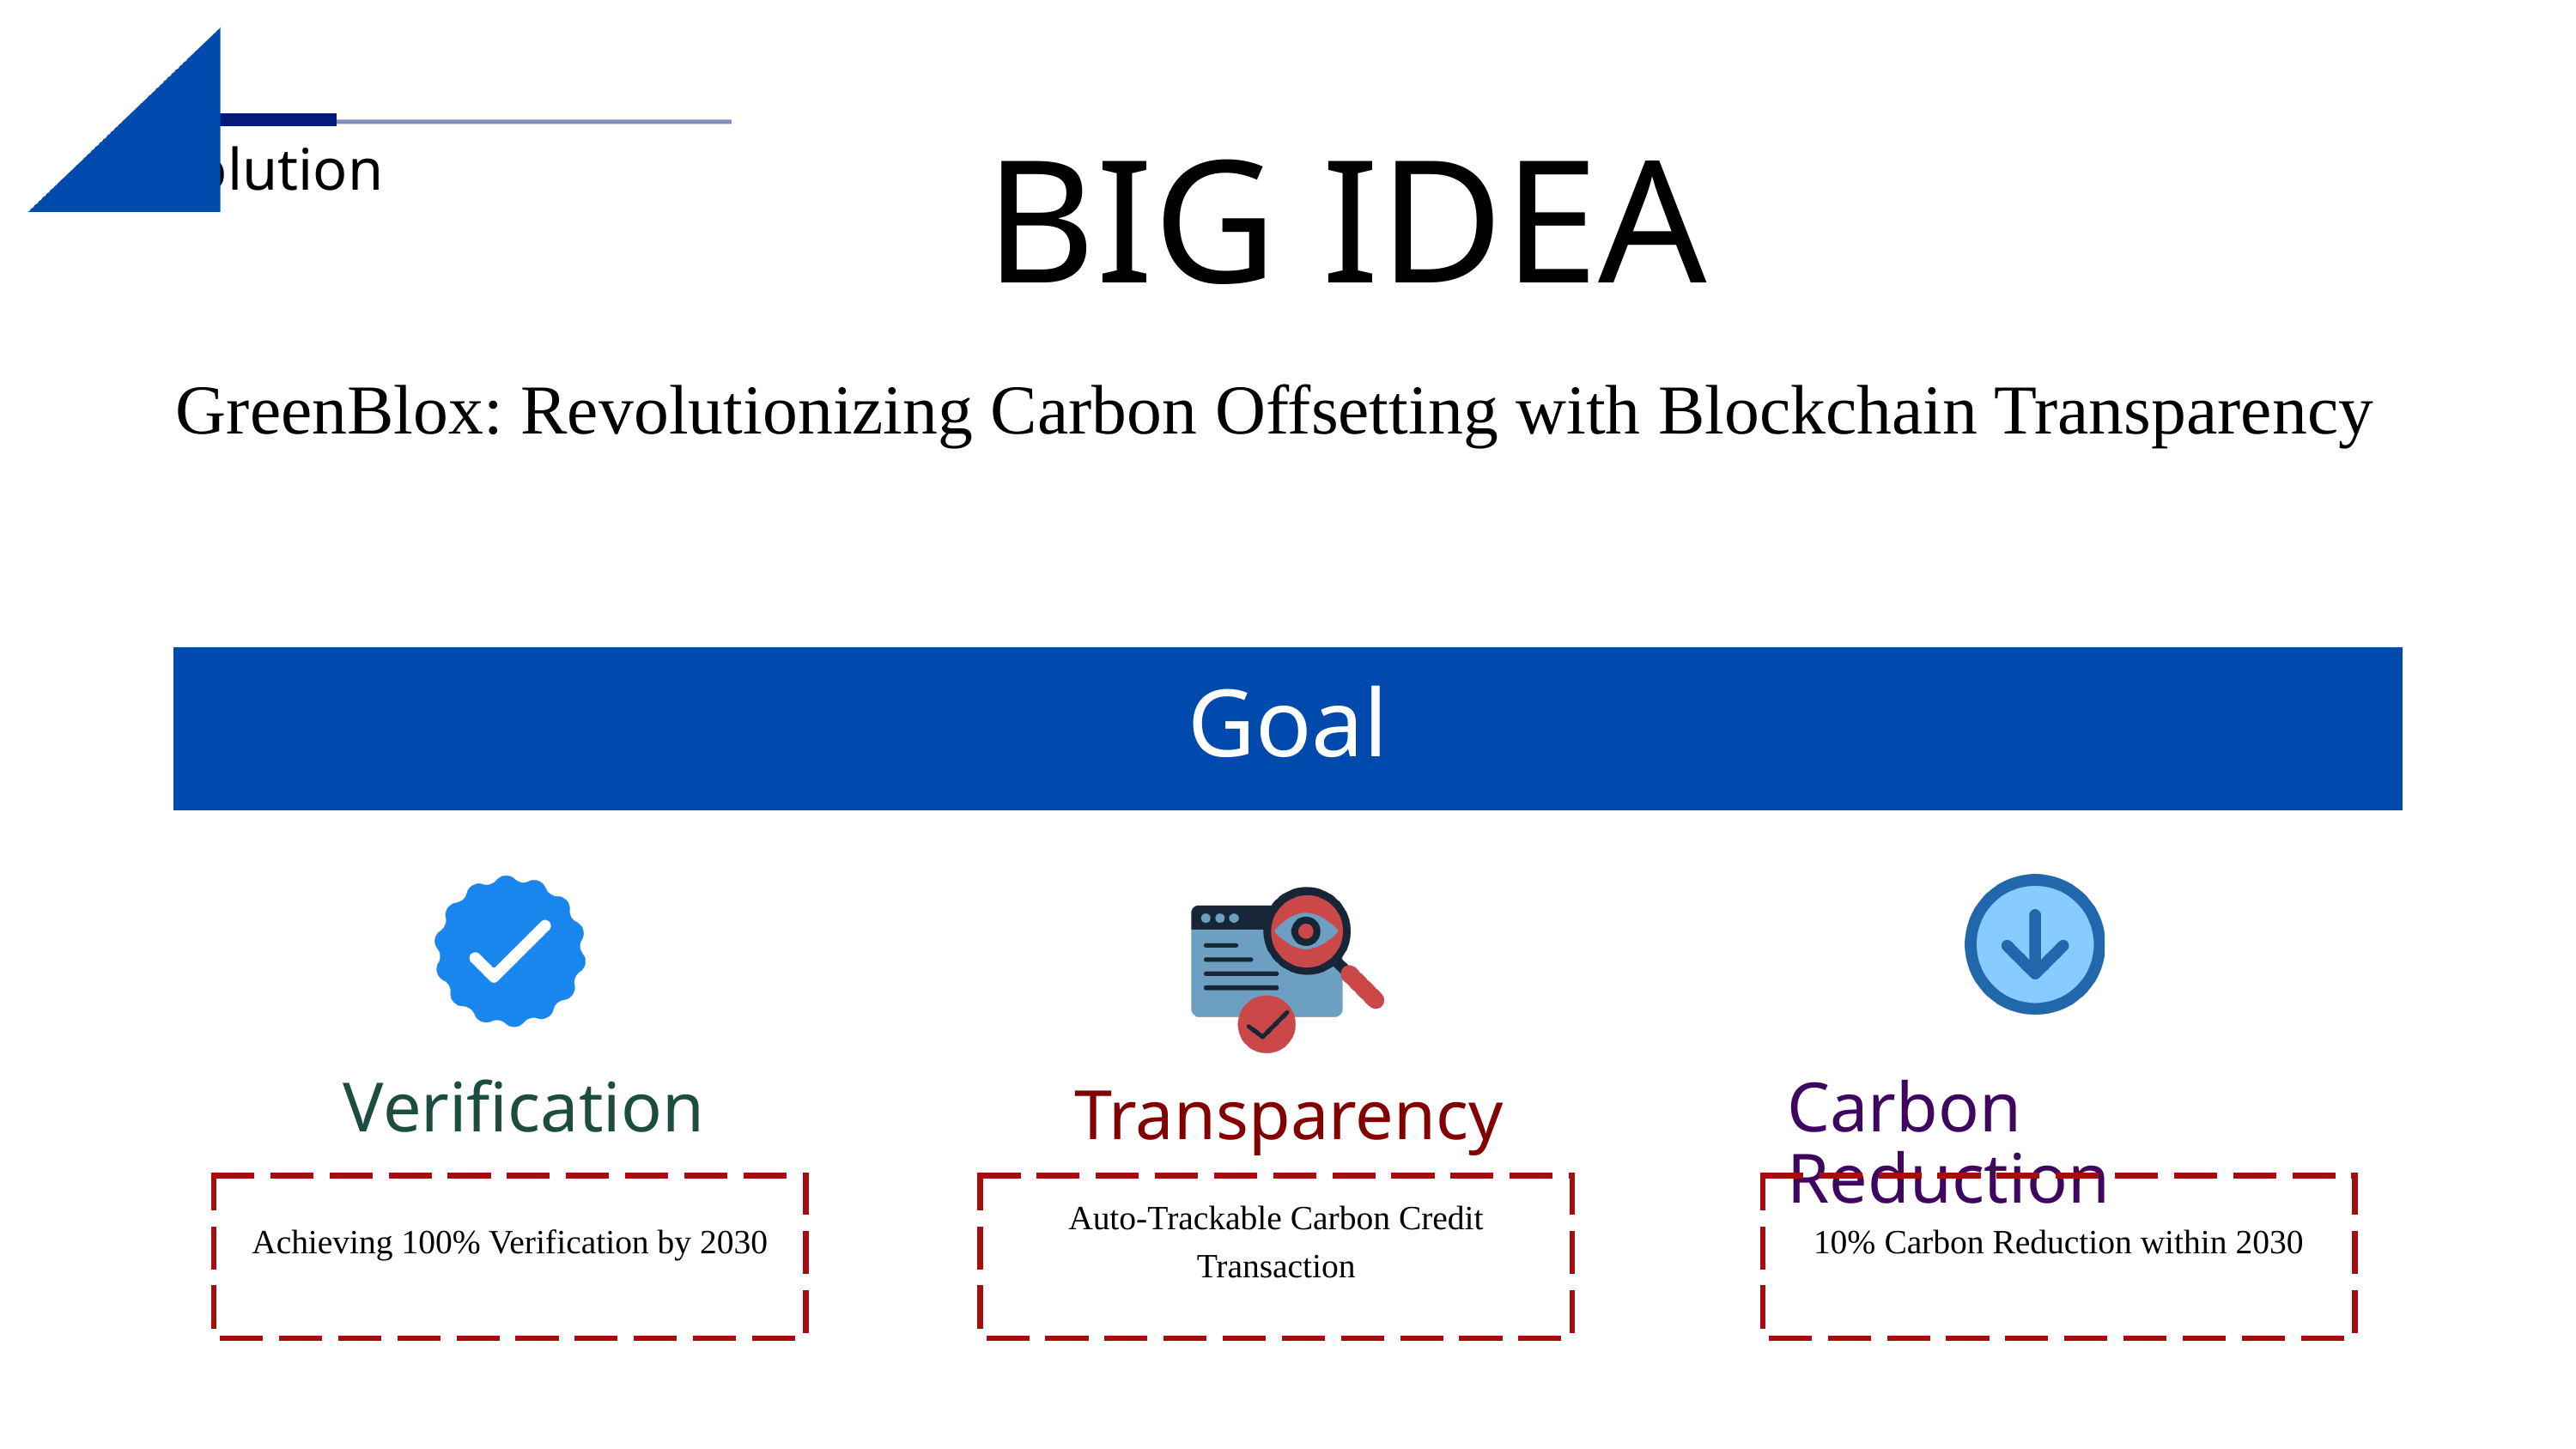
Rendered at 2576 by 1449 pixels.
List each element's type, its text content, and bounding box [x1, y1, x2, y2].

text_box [348, 119, 734, 124]
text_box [161, 112, 344, 127]
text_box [980, 1175, 1573, 1339]
text_box Carbon Reduction [1787, 1074, 2330, 1173]
text_box Solution [221, 141, 705, 202]
text_box GreenBlox: Revolutionizing Carbon Offsetting with Blockchain Transparency [110, 349, 2442, 449]
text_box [213, 1175, 806, 1339]
text_box Transparency [1074, 1082, 1618, 1154]
text_box [433, 874, 587, 1029]
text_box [1762, 1175, 2355, 1339]
text_box [27, 27, 221, 212]
text_box Verification [343, 1074, 887, 1146]
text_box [173, 647, 2403, 811]
text_box [1191, 906, 1385, 1053]
text_box BIG IDEA [841, 137, 1850, 318]
text_box Goals [1175, 821, 1401, 906]
text_box [1965, 874, 2105, 1015]
